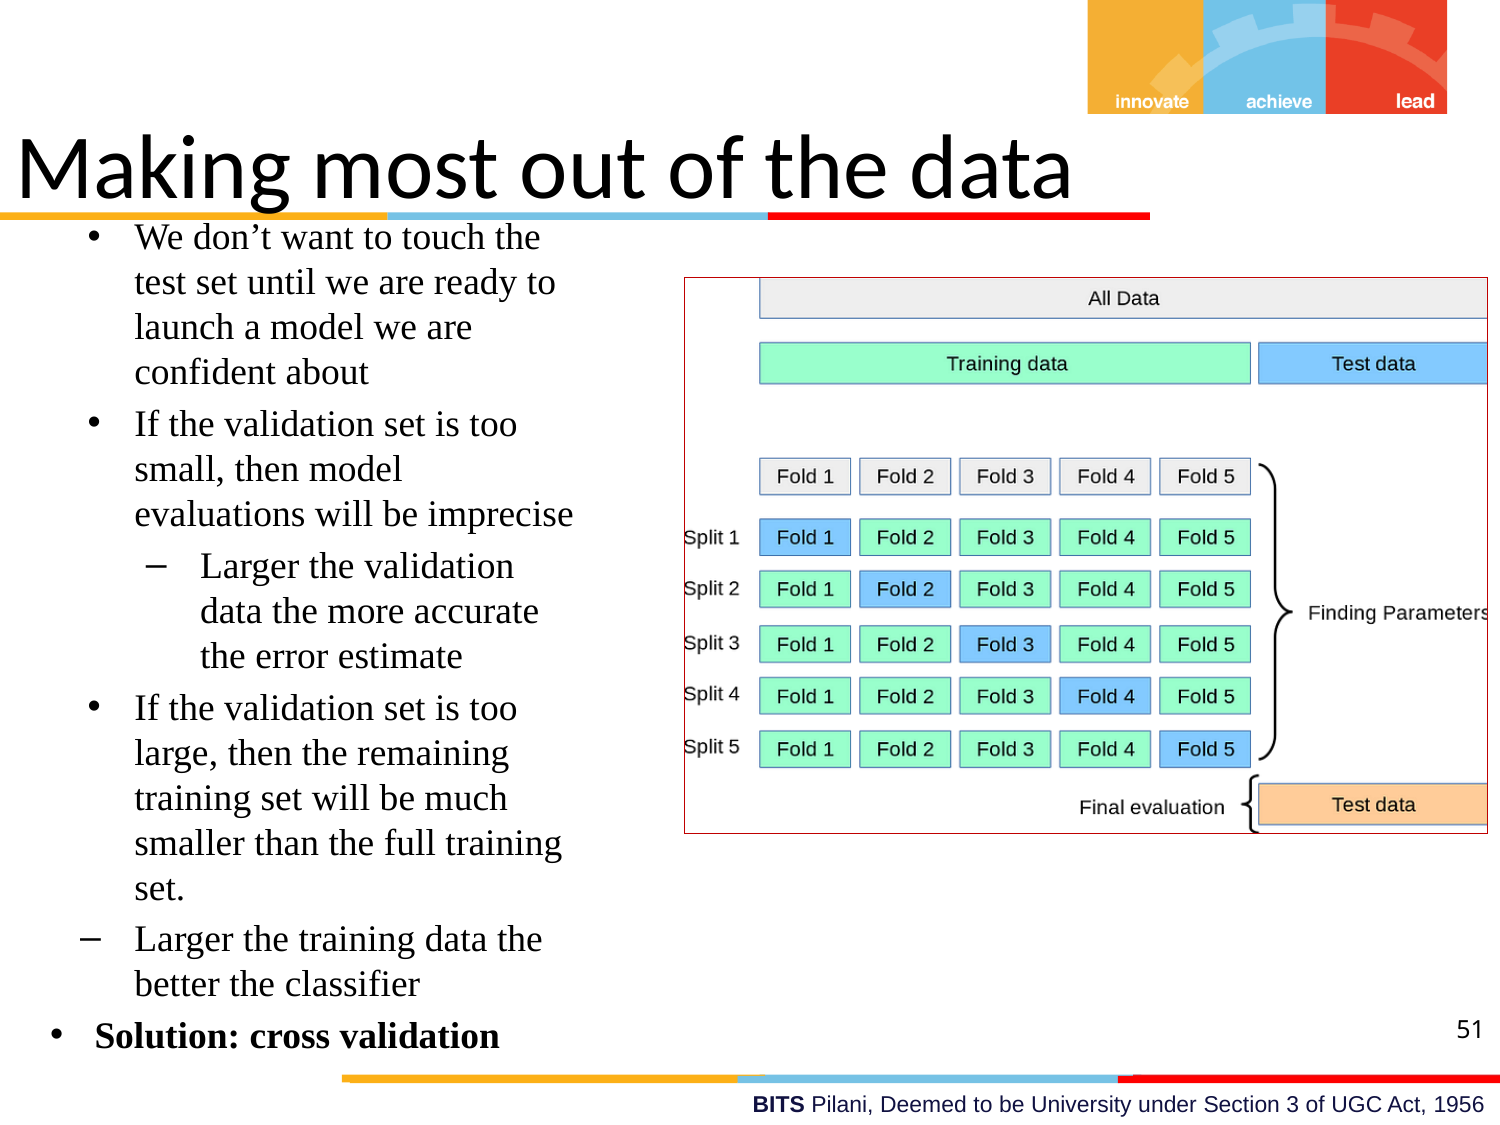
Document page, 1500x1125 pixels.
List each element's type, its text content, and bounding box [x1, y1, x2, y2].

picture [684, 276, 1488, 834]
slide_number 51 [1149, 1000, 1500, 1061]
title Making most out of the data [0, 59, 1294, 278]
list We don’t want to touch the test set until we are ready to launch a model we are confident about If the validation set is too small, then model evaluations will be imprecise Larger the validation data the more accurate the error estimate If the validation set is too large, then the remaining training set will be much smaller than the full training set. Larger the training data the better the classifier Solution: cross validation [35, 278, 593, 948]
picture [1087, 0, 1448, 114]
